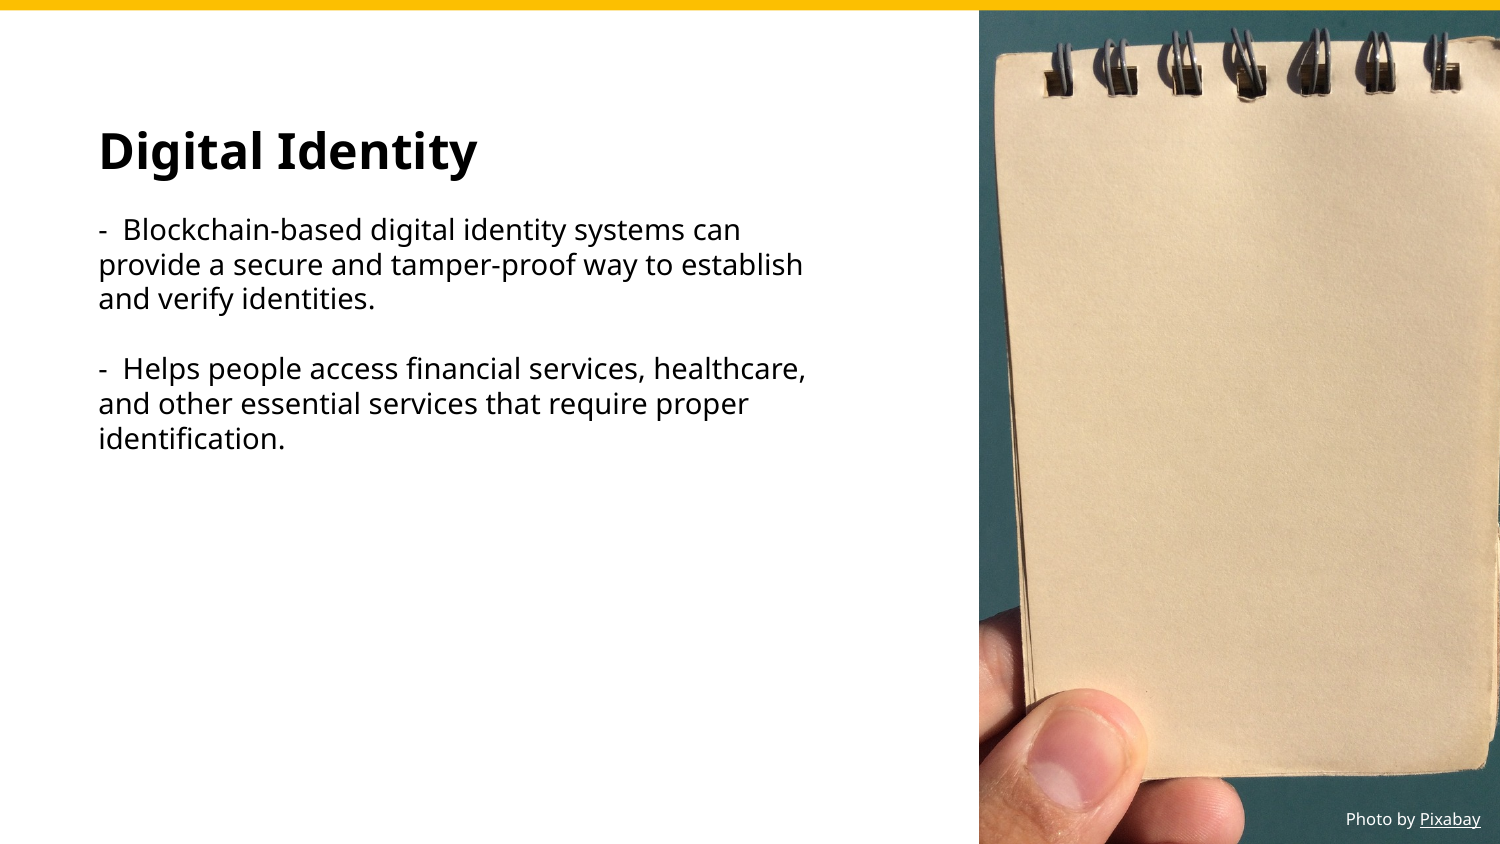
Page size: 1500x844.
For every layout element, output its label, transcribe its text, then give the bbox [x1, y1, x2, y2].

text_box [0, 0, 976, 11]
text_box Digital Identity [83, 104, 825, 188]
picture [978, 0, 1500, 844]
text_box - Blockchain-based digital identity systems can provide a secure and tamper-proof way to establish and verify identities. - Helps people access financial services, healthcare, and other essential services that require proper identification. [83, 195, 825, 280]
